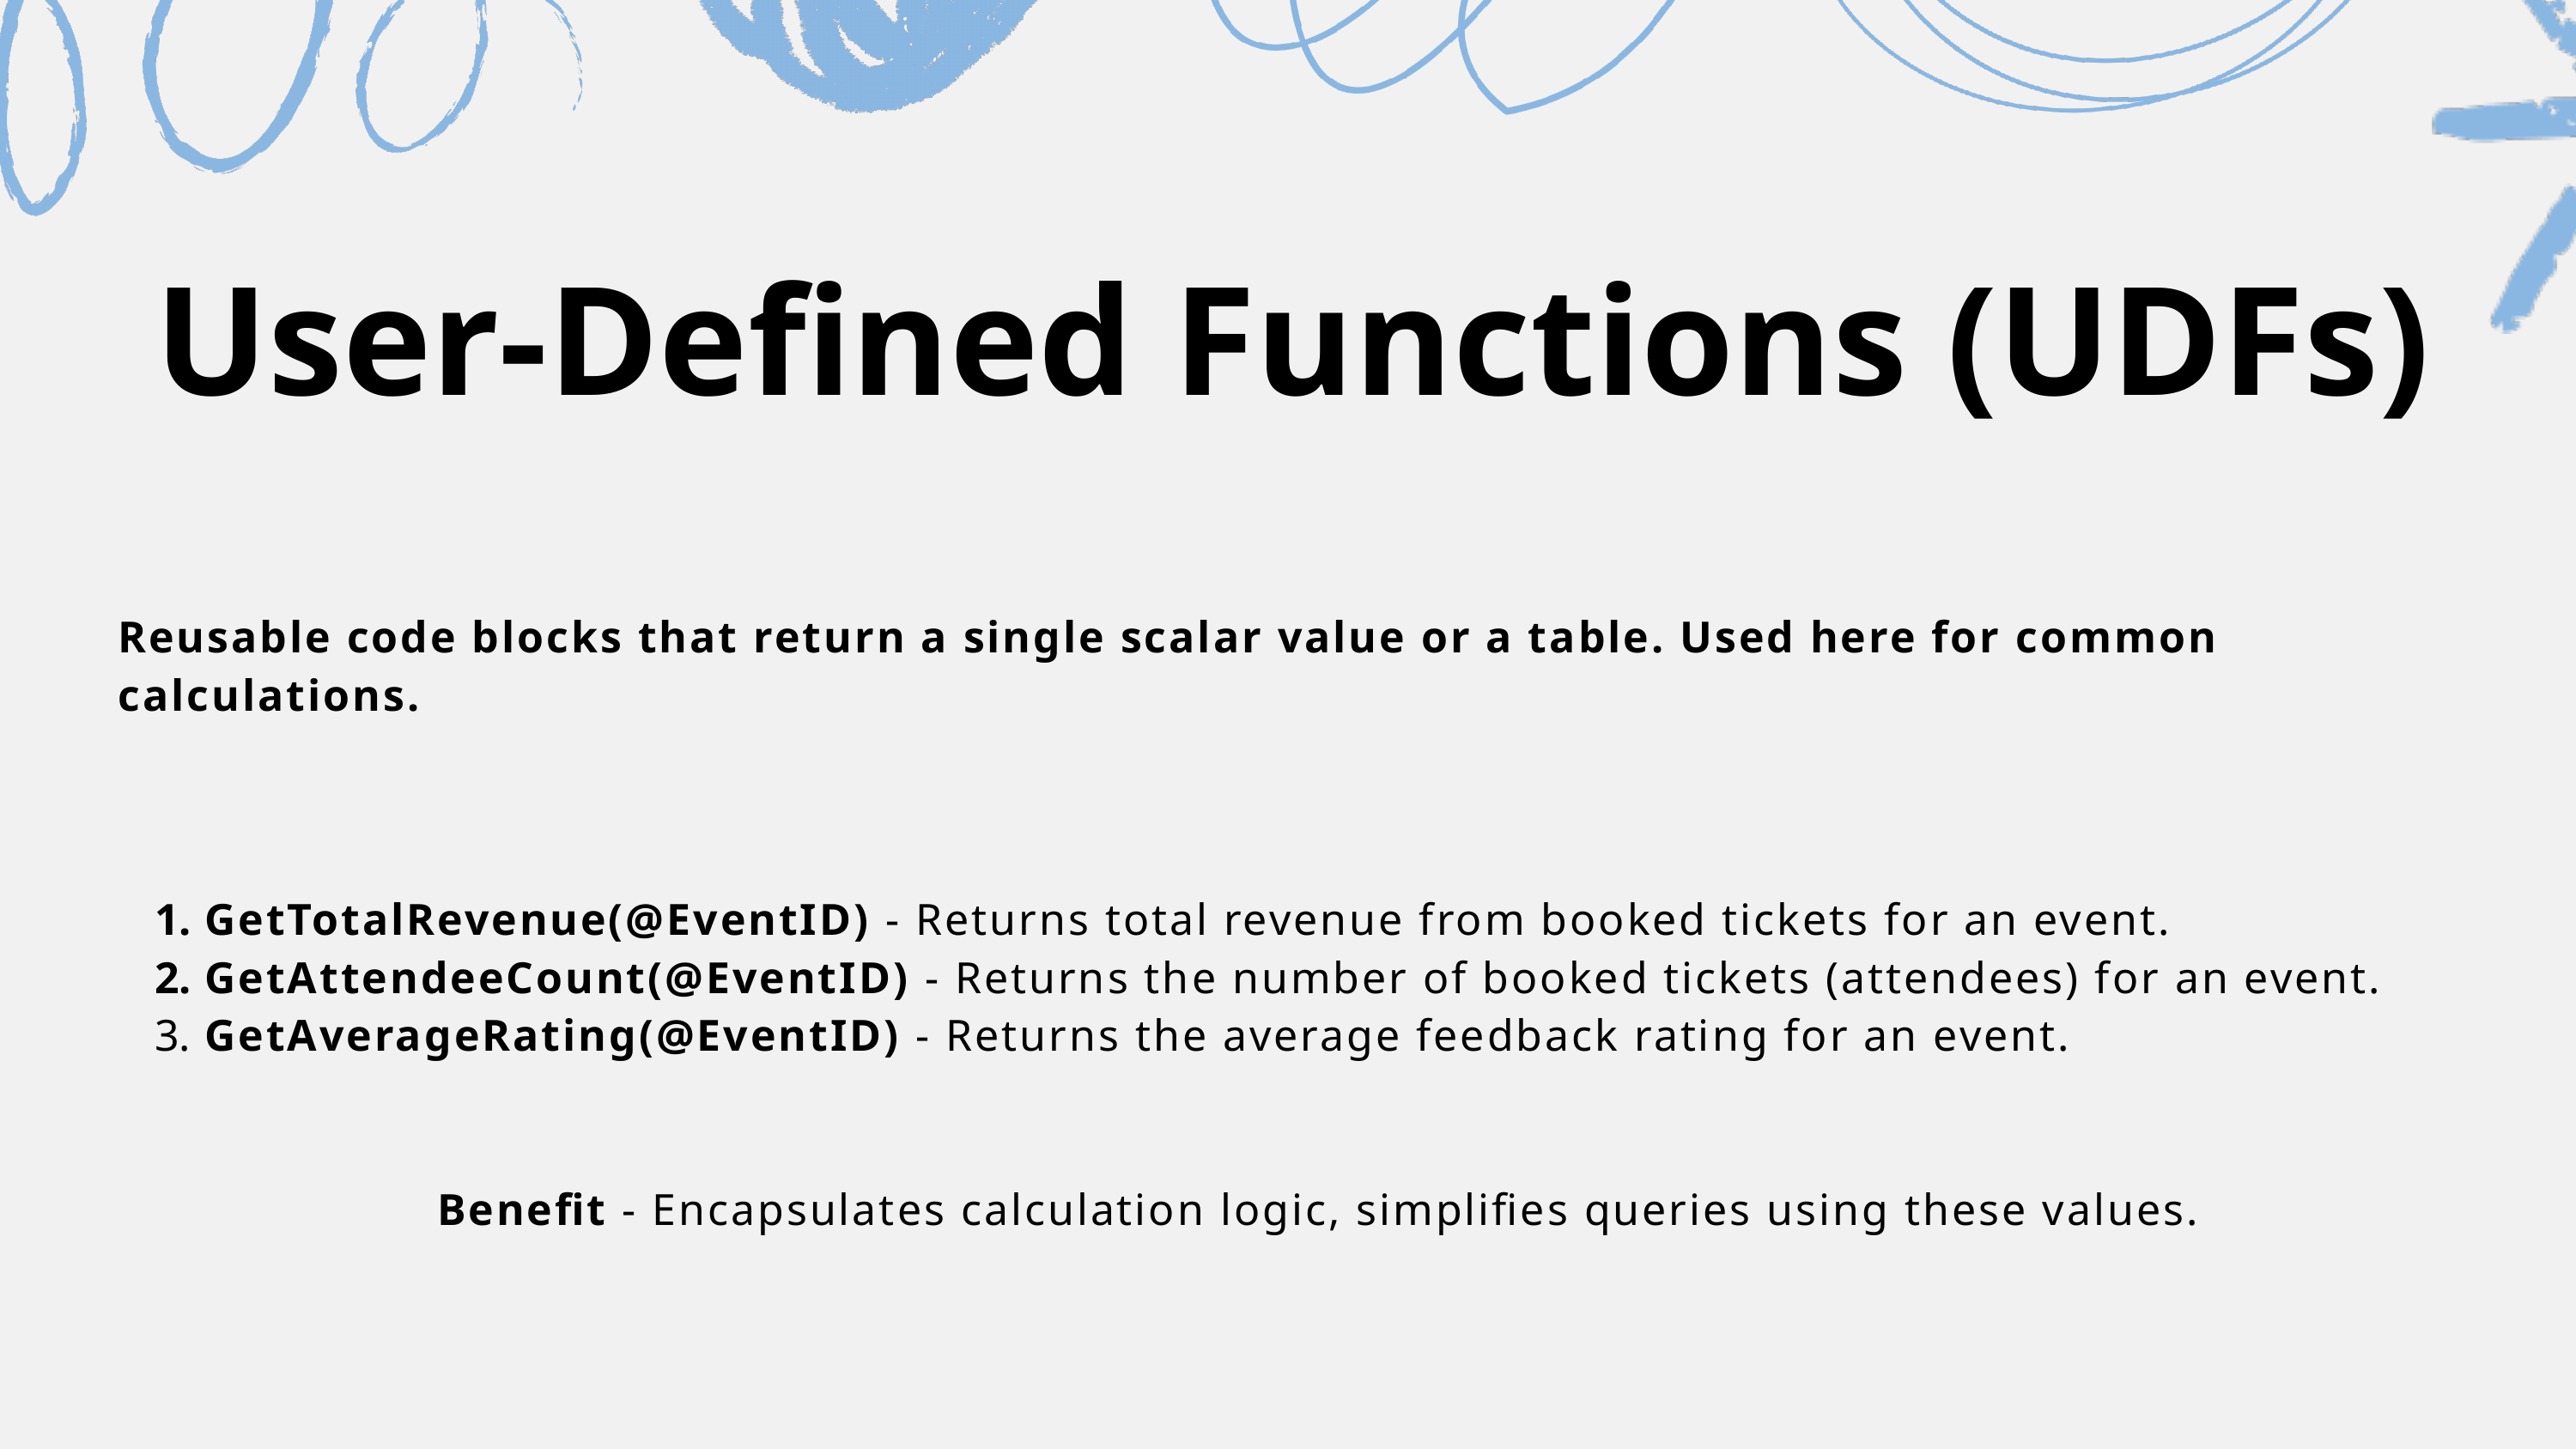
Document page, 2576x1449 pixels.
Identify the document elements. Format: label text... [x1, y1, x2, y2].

text_box Reusable code blocks that return a single scalar value or a table. Used here for common calculations. GetTotalRevenue(@EventID) - Returns total revenue from booked tickets for an event. GetAttendeeCount(@EventID) - Returns the number of booked tickets (attendees) for an event. GetAverageRating(@EventID) - Returns the average feedback rating for an event. Benefit - Encapsulates calculation logic, simplifies queries using these values. [118, 603, 2519, 1385]
text_box [1803, 0, 2409, 116]
text_box [0, 0, 583, 216]
text_box [1092, 0, 1830, 115]
text_box [2431, 0, 2576, 334]
text_box User-Defined Functions (UDFs) [155, 279, 2576, 426]
text_box [684, 0, 1092, 115]
